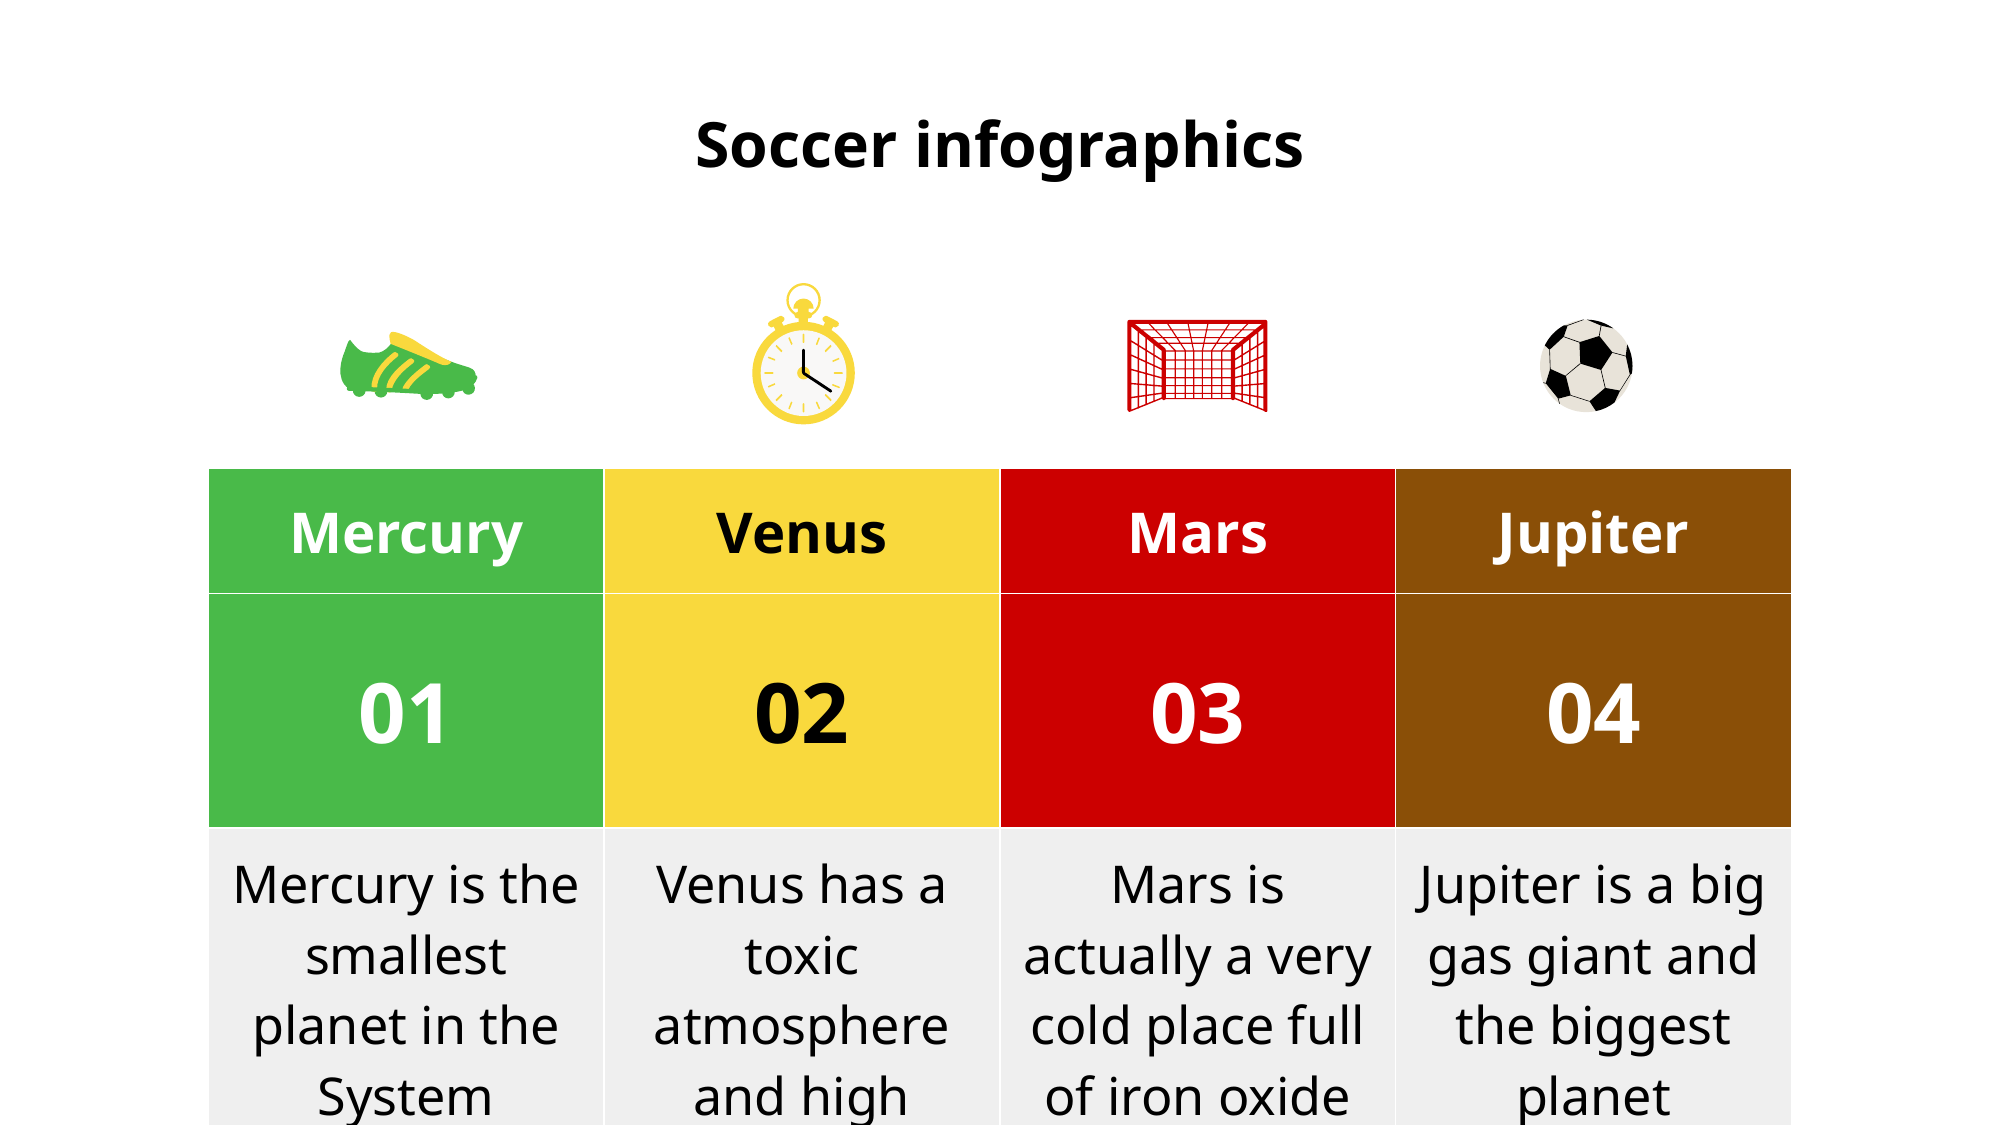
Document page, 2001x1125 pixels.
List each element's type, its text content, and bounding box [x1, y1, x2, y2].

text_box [333, 331, 481, 401]
table_cell 02 [605, 594, 999, 827]
table_cell Mars is actually a very cold place full of iron oxide dust [1001, 829, 1395, 1125]
table_cell Jupiter is a big gas giant and the biggest planet [1396, 829, 1791, 1125]
table_header Mercury [209, 469, 603, 593]
table_cell Mercury is the smallest planet in the System [209, 829, 603, 1125]
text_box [752, 282, 856, 425]
table_header Mars [1001, 469, 1395, 593]
table_header Venus [605, 469, 999, 593]
title Soccer infographics [156, 117, 1844, 208]
table_cell 03 [1001, 594, 1395, 827]
table_header Jupiter [1396, 469, 1791, 593]
table_cell 01 [209, 594, 603, 827]
text_box [1127, 319, 1268, 412]
table_cell Venus has a toxic atmosphere and high temperatures [605, 829, 999, 1125]
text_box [1539, 319, 1633, 413]
table_cell 04 [1396, 594, 1791, 827]
